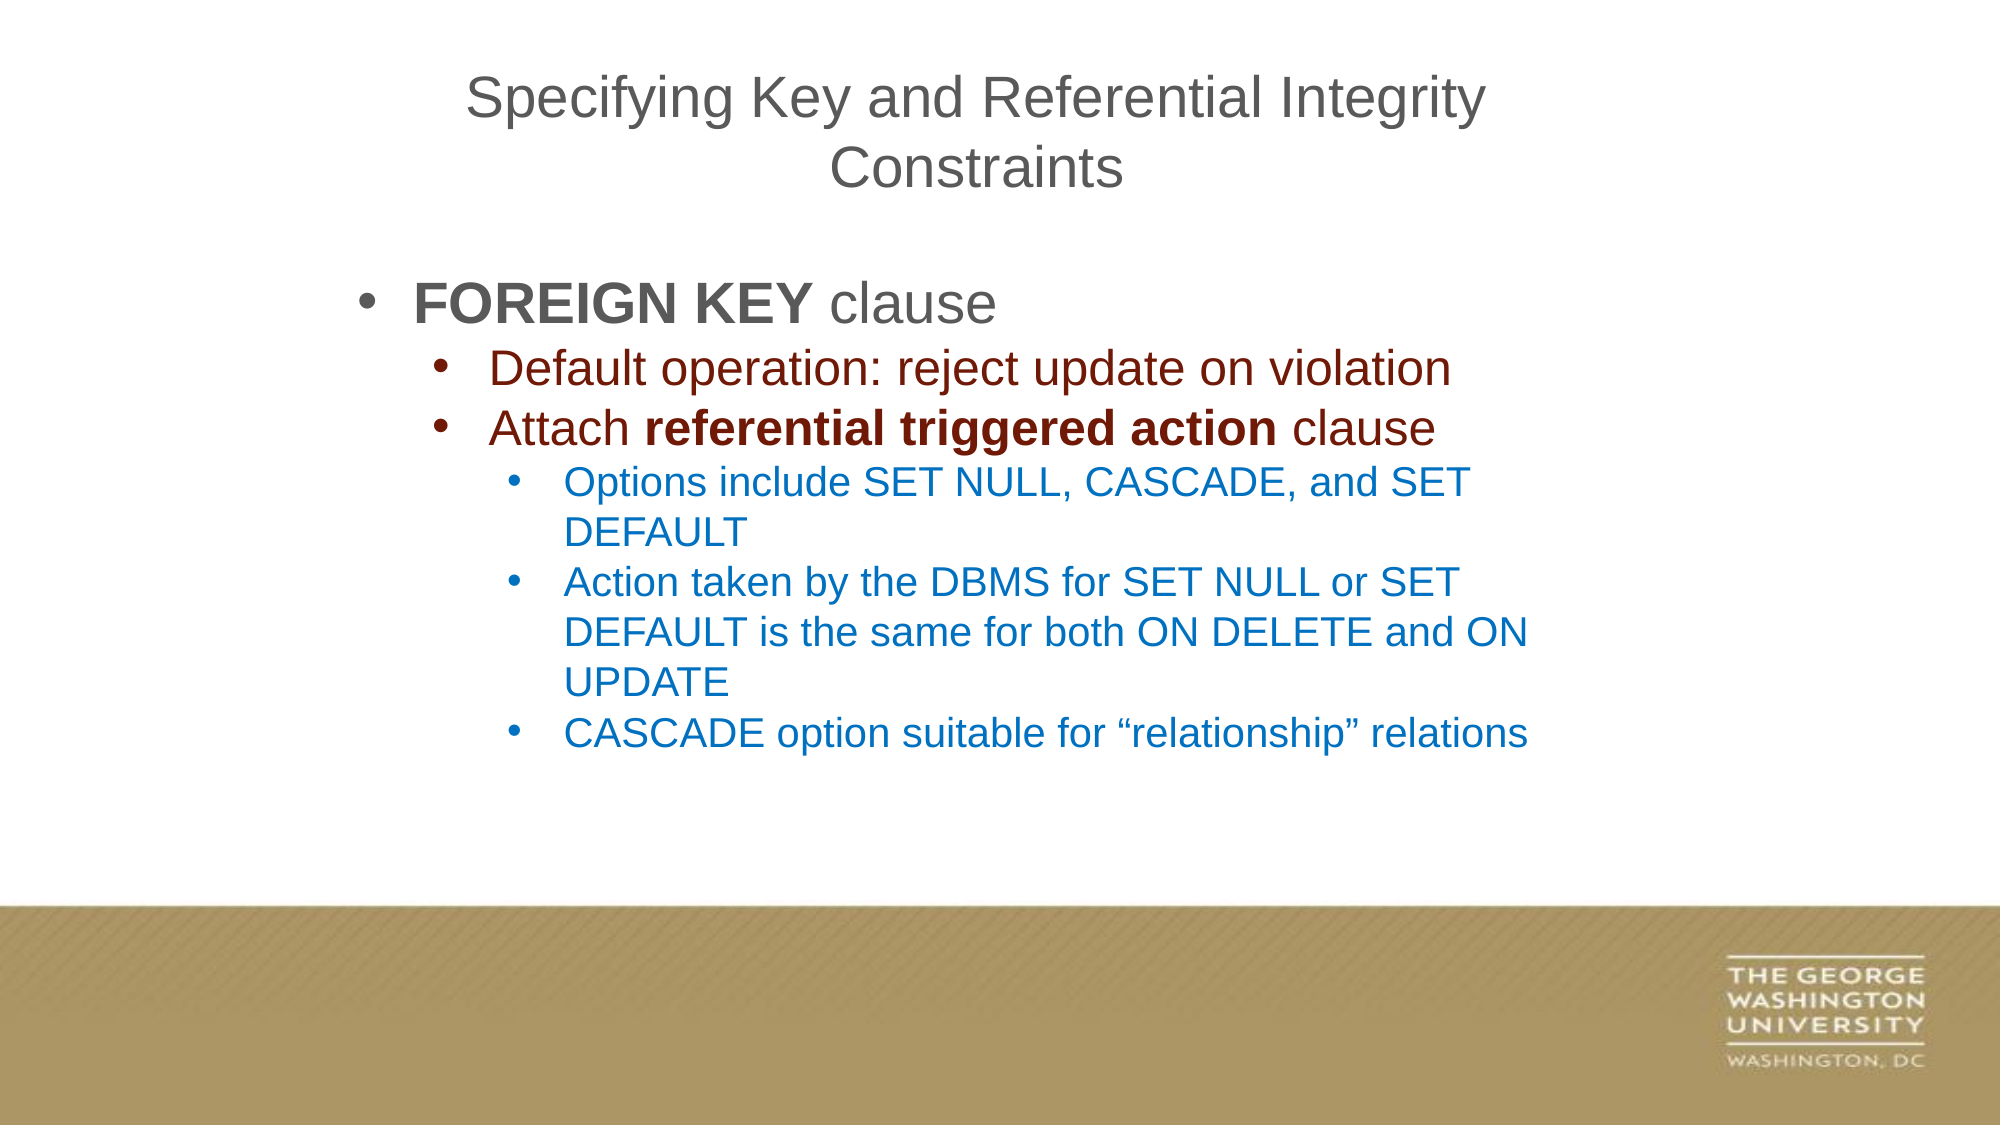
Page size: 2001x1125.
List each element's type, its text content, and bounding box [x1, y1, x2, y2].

picture [0, 0, 2000, 1125]
title Specifying Key and Referential Integrity Constraints [422, 51, 1533, 199]
text_box FOREIGN KEY clause Default operation: reject update on violation Attach referential triggered action clause Options include SET NULL, CASCADE, and SET DEFAULT Action taken by the DBMS for SET NULL or SET DEFAULT is the same for both ON DELETE and ON UPDATE CASCADE option suitable for “relationship” relations [342, 257, 1641, 823]
